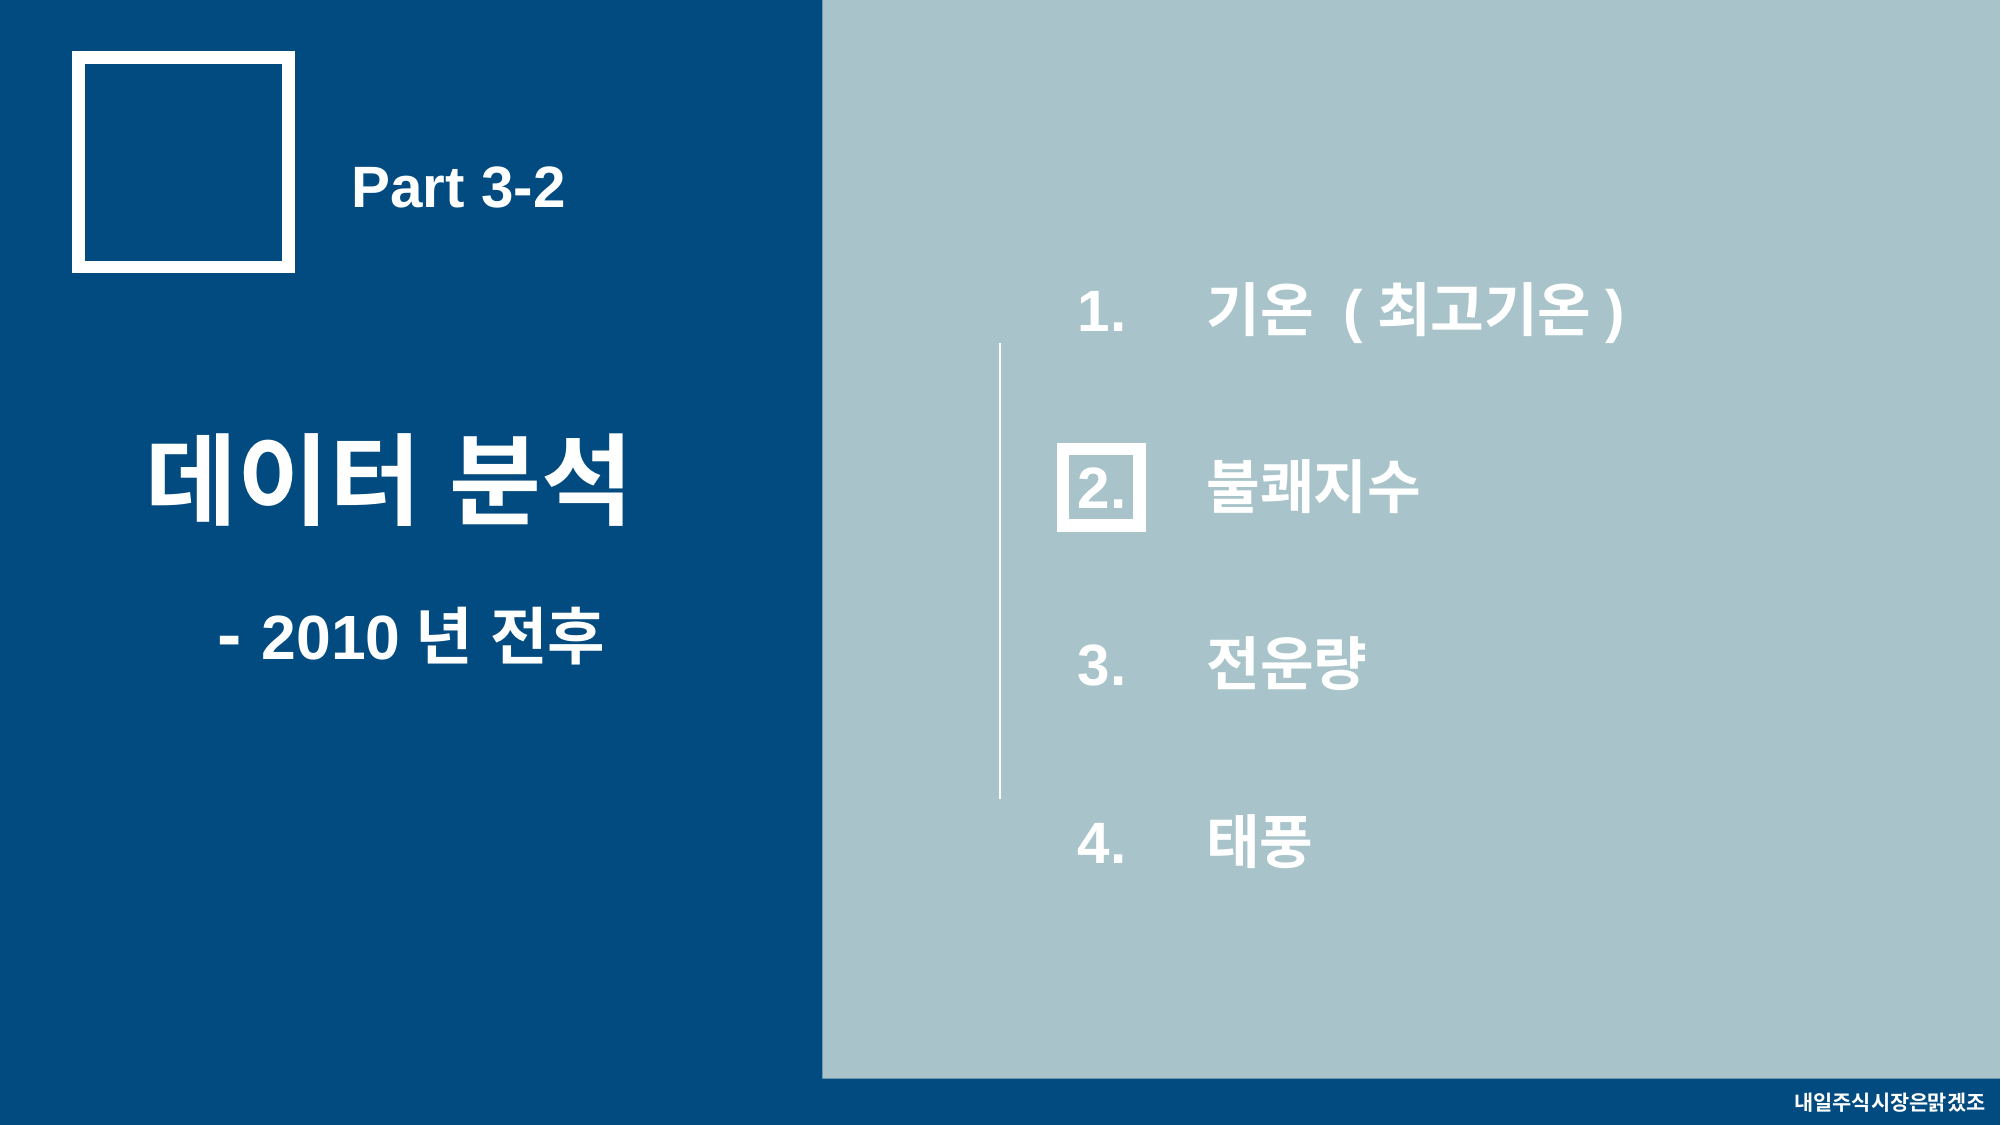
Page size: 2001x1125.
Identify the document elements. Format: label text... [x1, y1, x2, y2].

text_box [78, 57, 289, 268]
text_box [103, 141, 676, 547]
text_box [1062, 265, 1651, 352]
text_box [1062, 619, 1399, 707]
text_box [1062, 796, 1340, 884]
text_box 내일주식시장은맑겠조 [0, 1078, 2000, 1125]
text_box [823, 0, 2000, 1078]
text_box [1062, 442, 1458, 529]
text_box - 2010년 전후 [159, 578, 663, 682]
text_box [0, 0, 823, 1078]
